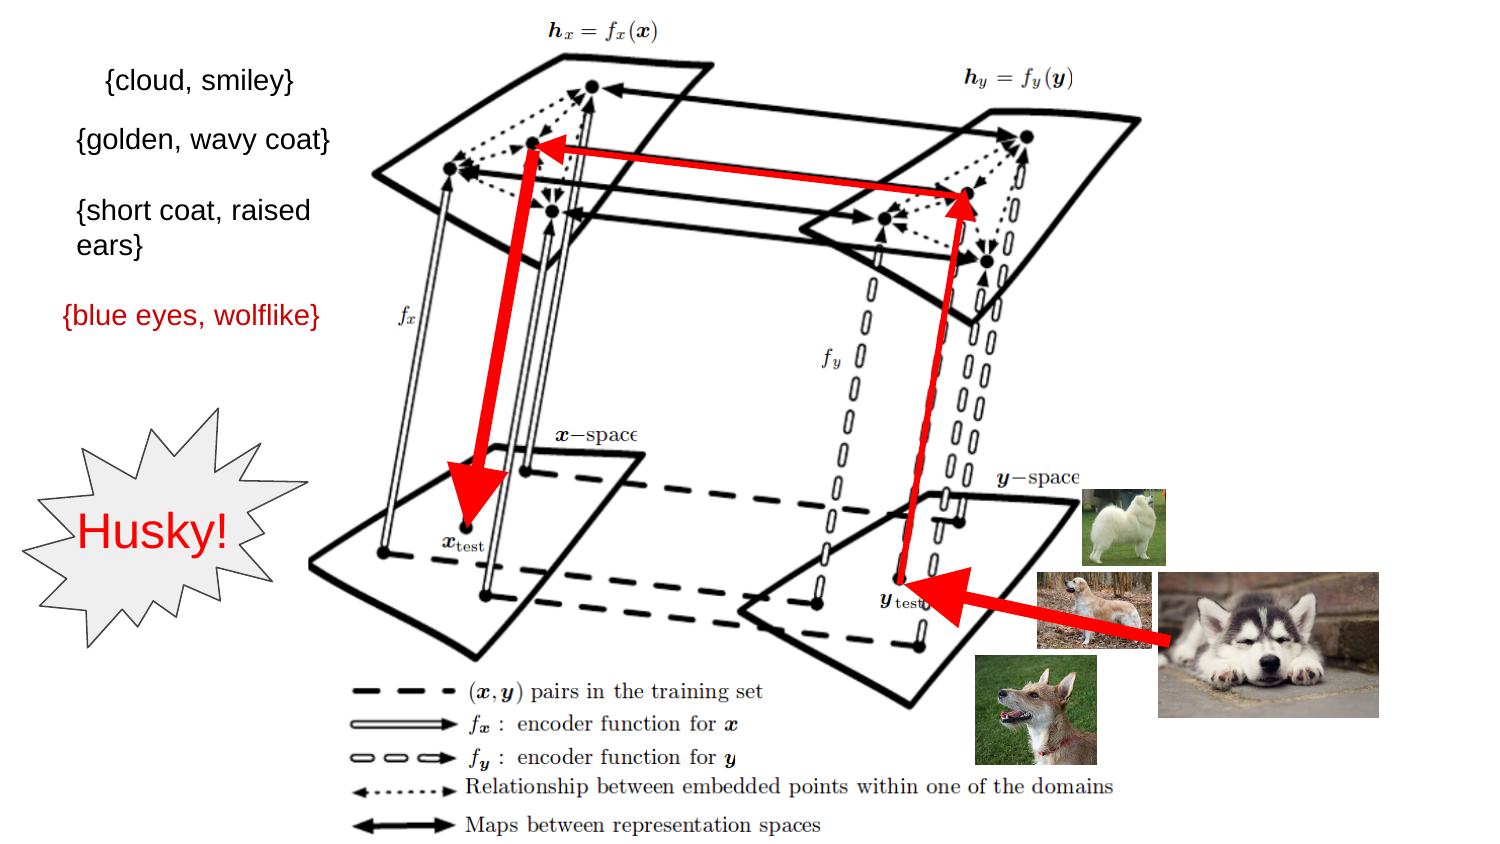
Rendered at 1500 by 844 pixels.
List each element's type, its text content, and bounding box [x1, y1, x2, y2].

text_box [533, 145, 962, 197]
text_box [466, 149, 535, 529]
text_box {golden, wavy coat} [61, 105, 303, 156]
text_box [903, 584, 1171, 642]
text_box [82, 408, 303, 505]
text_box {blue eyes, wolflike} [47, 281, 303, 358]
text_box [38, 497, 61, 513]
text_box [899, 197, 966, 585]
text_box {cloud, smiley} [90, 46, 303, 105]
text_box Husky! [61, 483, 249, 580]
picture [308, 0, 1167, 844]
text_box [51, 501, 61, 538]
picture [1158, 572, 1379, 719]
text_box [249, 556, 273, 582]
text_box [22, 540, 61, 576]
text_box {short coat, raised ears} [61, 176, 303, 227]
text_box [249, 505, 272, 556]
text_box [39, 580, 221, 648]
